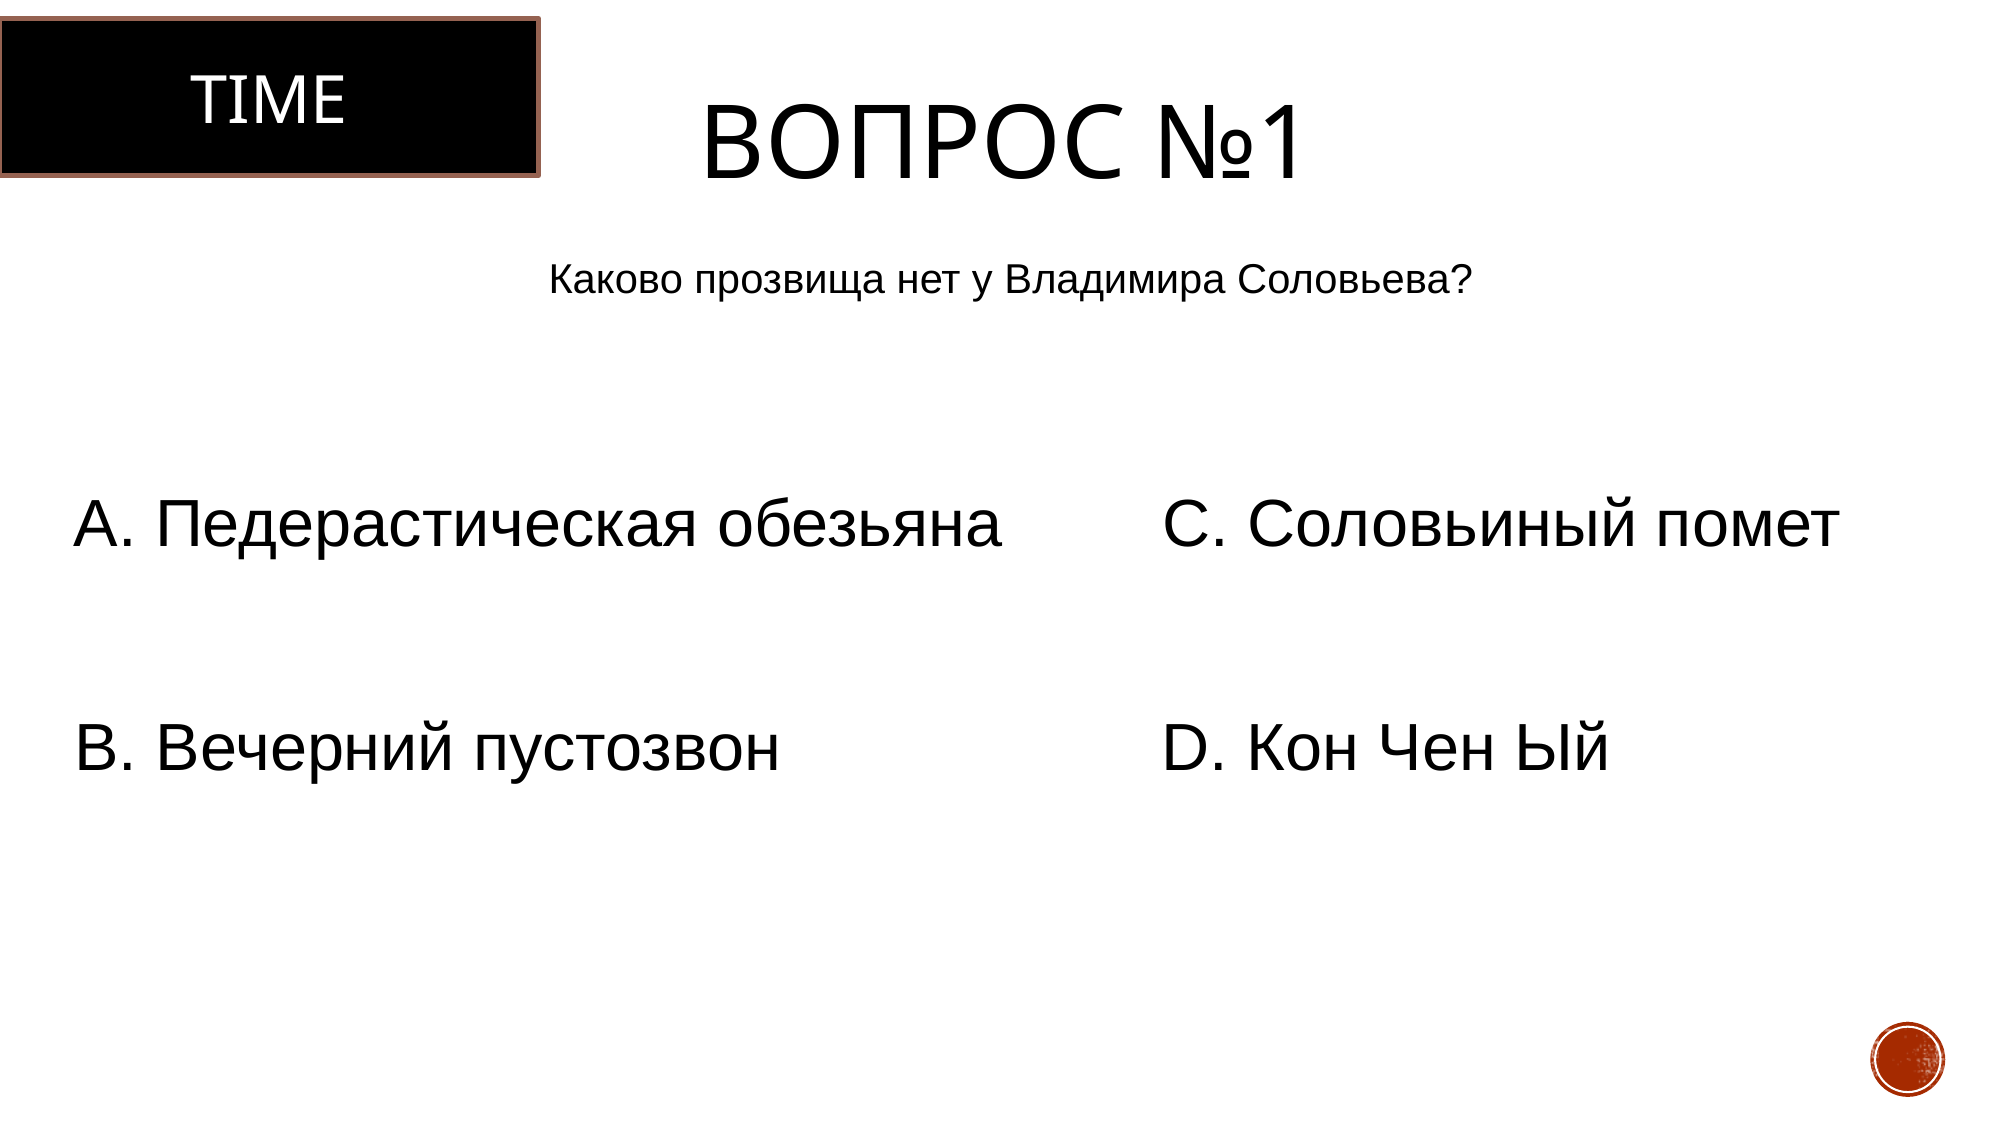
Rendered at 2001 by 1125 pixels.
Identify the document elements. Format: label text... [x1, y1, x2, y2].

text_box А. Педерастическая обезьяна [58, 472, 1019, 568]
text_box D. Кон Чен Ый [1146, 696, 1627, 792]
text_box B. Вечерний пустозвон [59, 696, 852, 792]
text_box TIME [0, 17, 540, 177]
title Вопрос №1 [683, 36, 1338, 250]
text_box C. Соловьиный помет [1147, 471, 1875, 567]
list Каково прозвища нет у Владимира Соловьева? [0, 250, 2000, 965]
